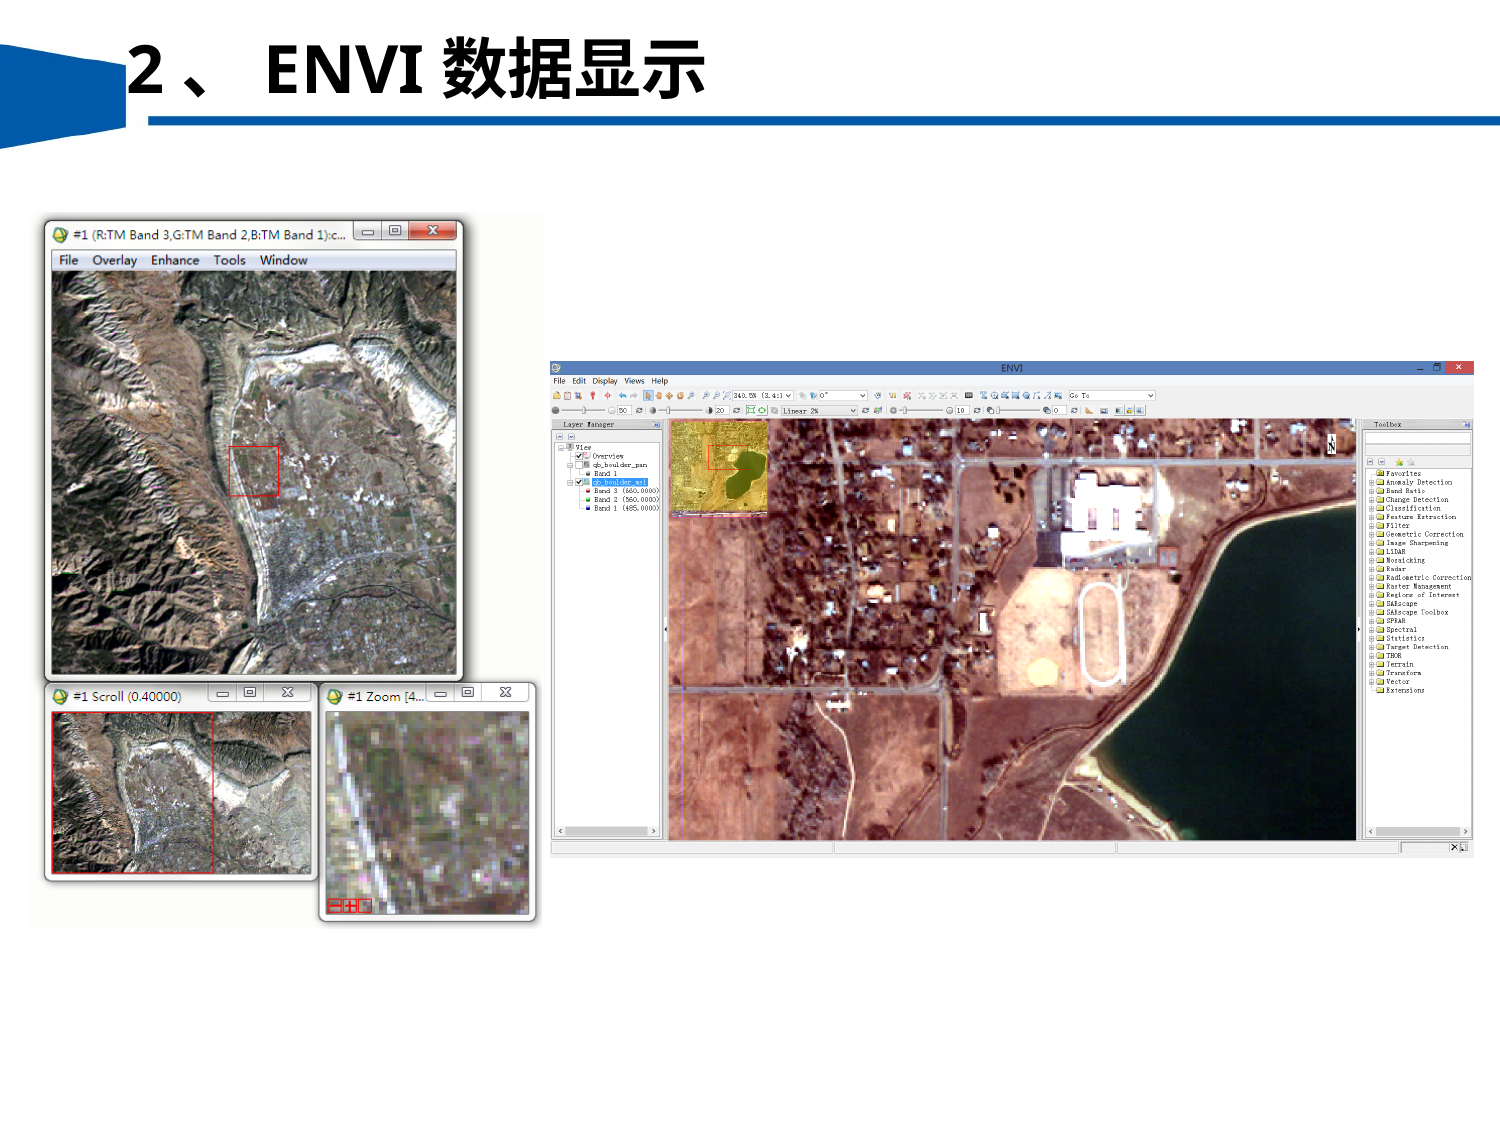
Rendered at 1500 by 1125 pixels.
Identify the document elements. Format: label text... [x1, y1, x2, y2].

text_box 2、ENVI数据显示 [112, 19, 1500, 115]
picture [0, 0, 1500, 1125]
